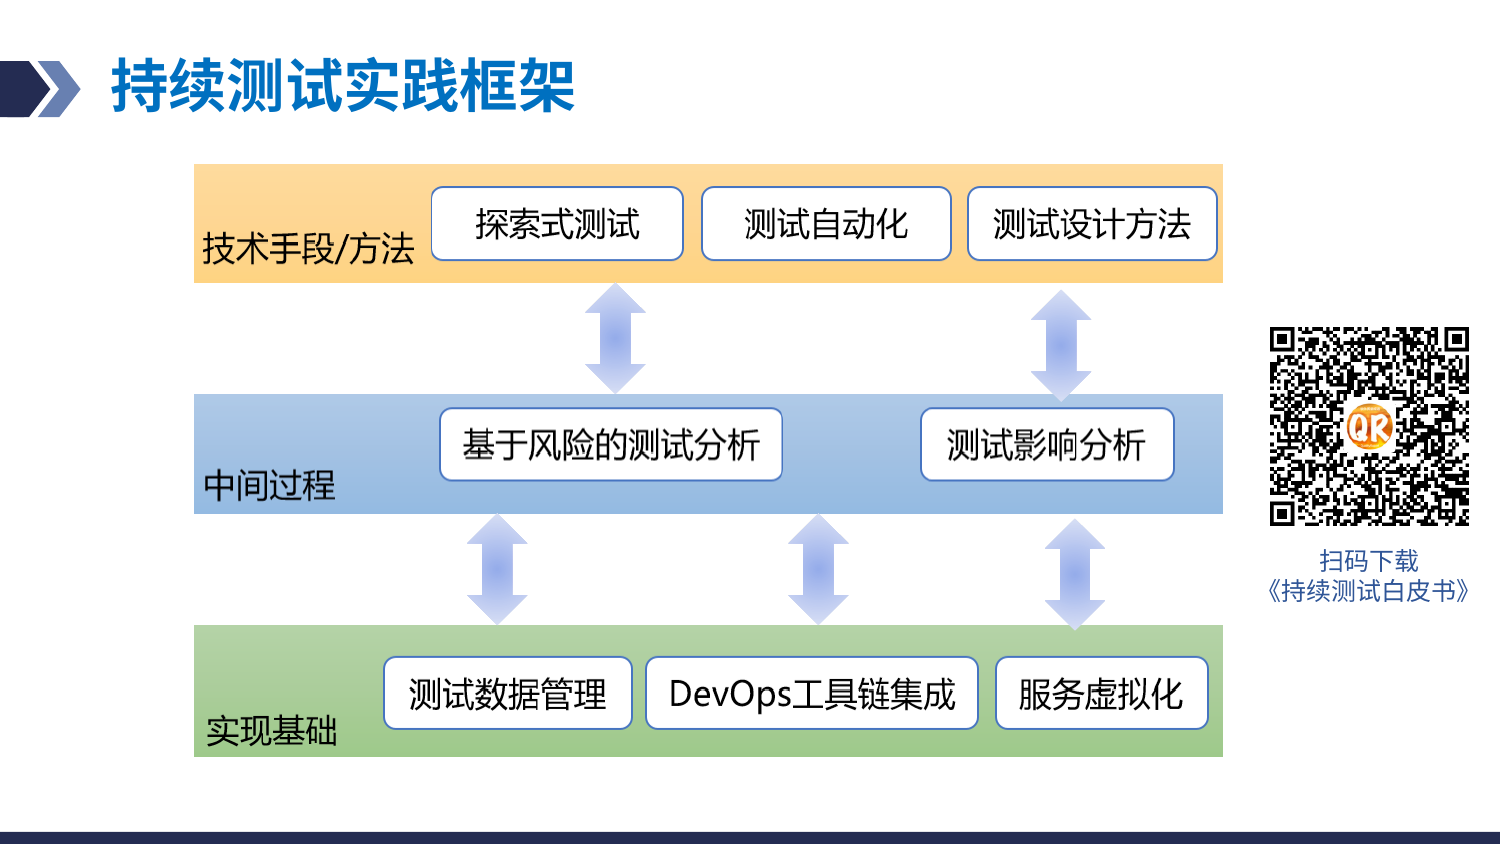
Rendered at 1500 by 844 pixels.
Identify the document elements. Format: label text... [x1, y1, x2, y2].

text_box 扫码下载 《持续测试白皮书》 [1242, 538, 1497, 613]
title 持续测试实践框架 [95, 46, 1303, 132]
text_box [194, 164, 1223, 757]
picture [1258, 315, 1481, 539]
